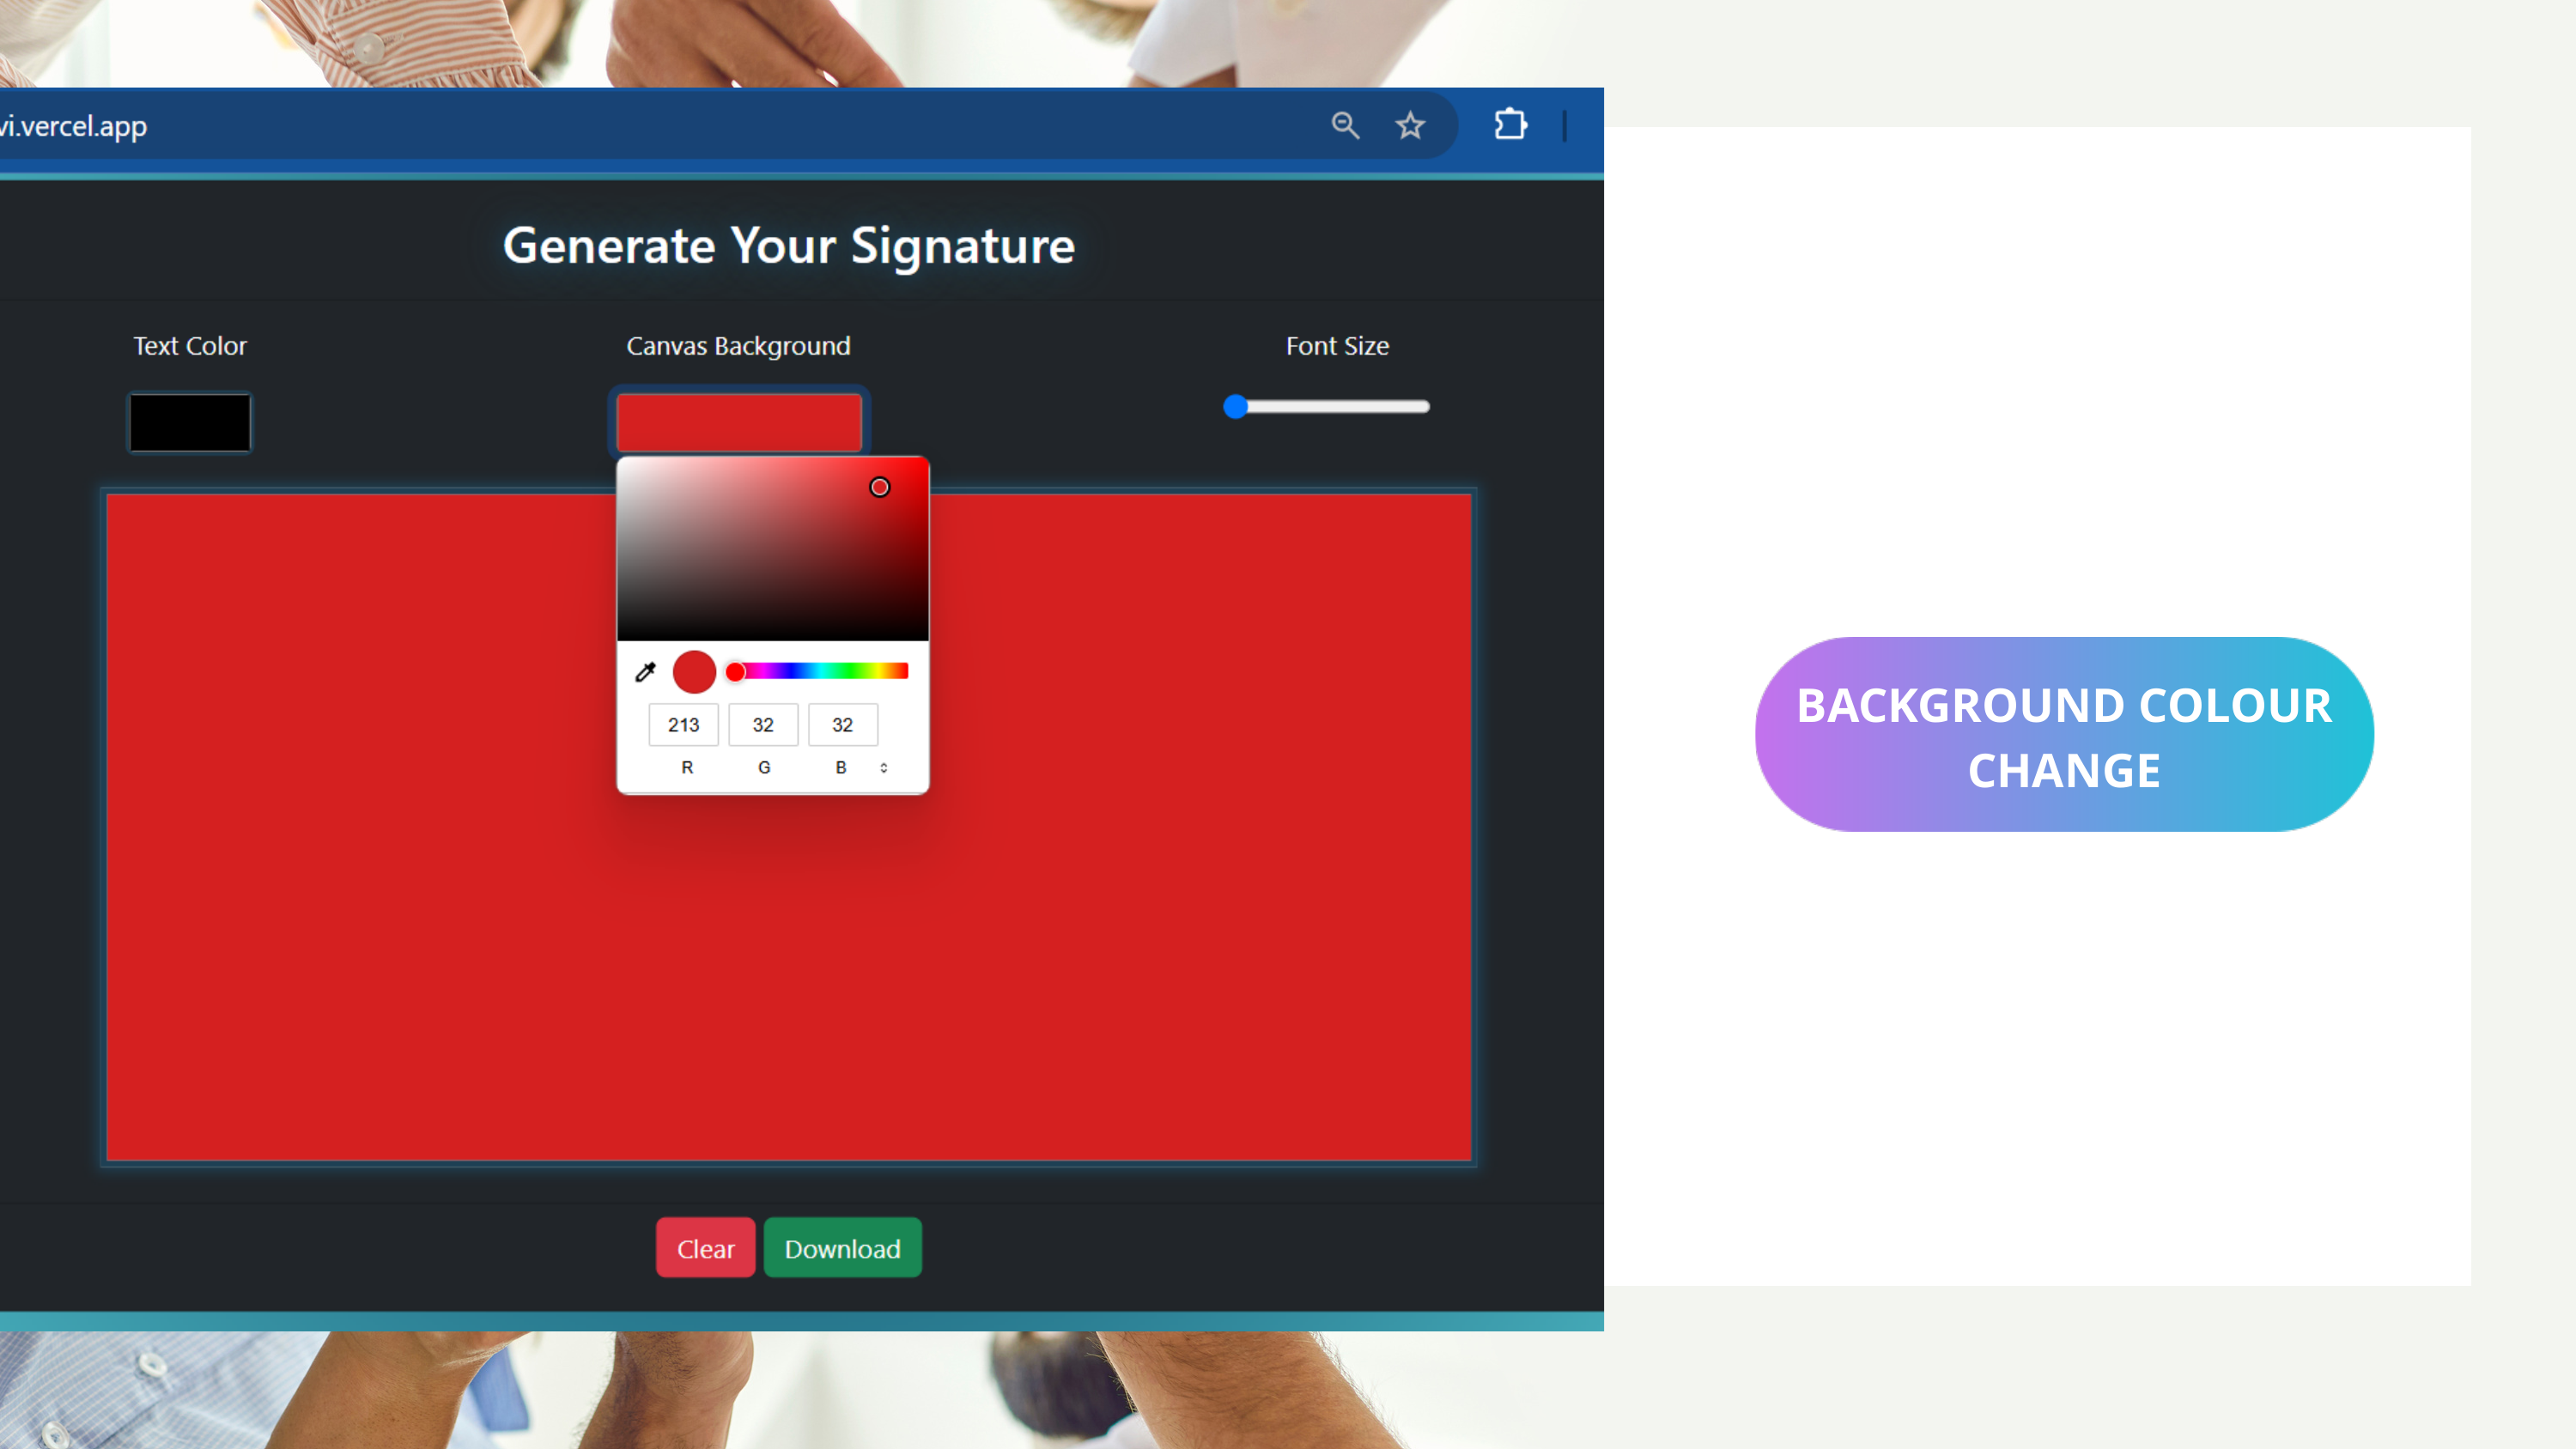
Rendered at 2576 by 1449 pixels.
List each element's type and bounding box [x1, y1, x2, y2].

text_box [0, 0, 2576, 1449]
text_box [1603, 127, 2471, 1287]
text_box [0, 88, 1605, 1331]
